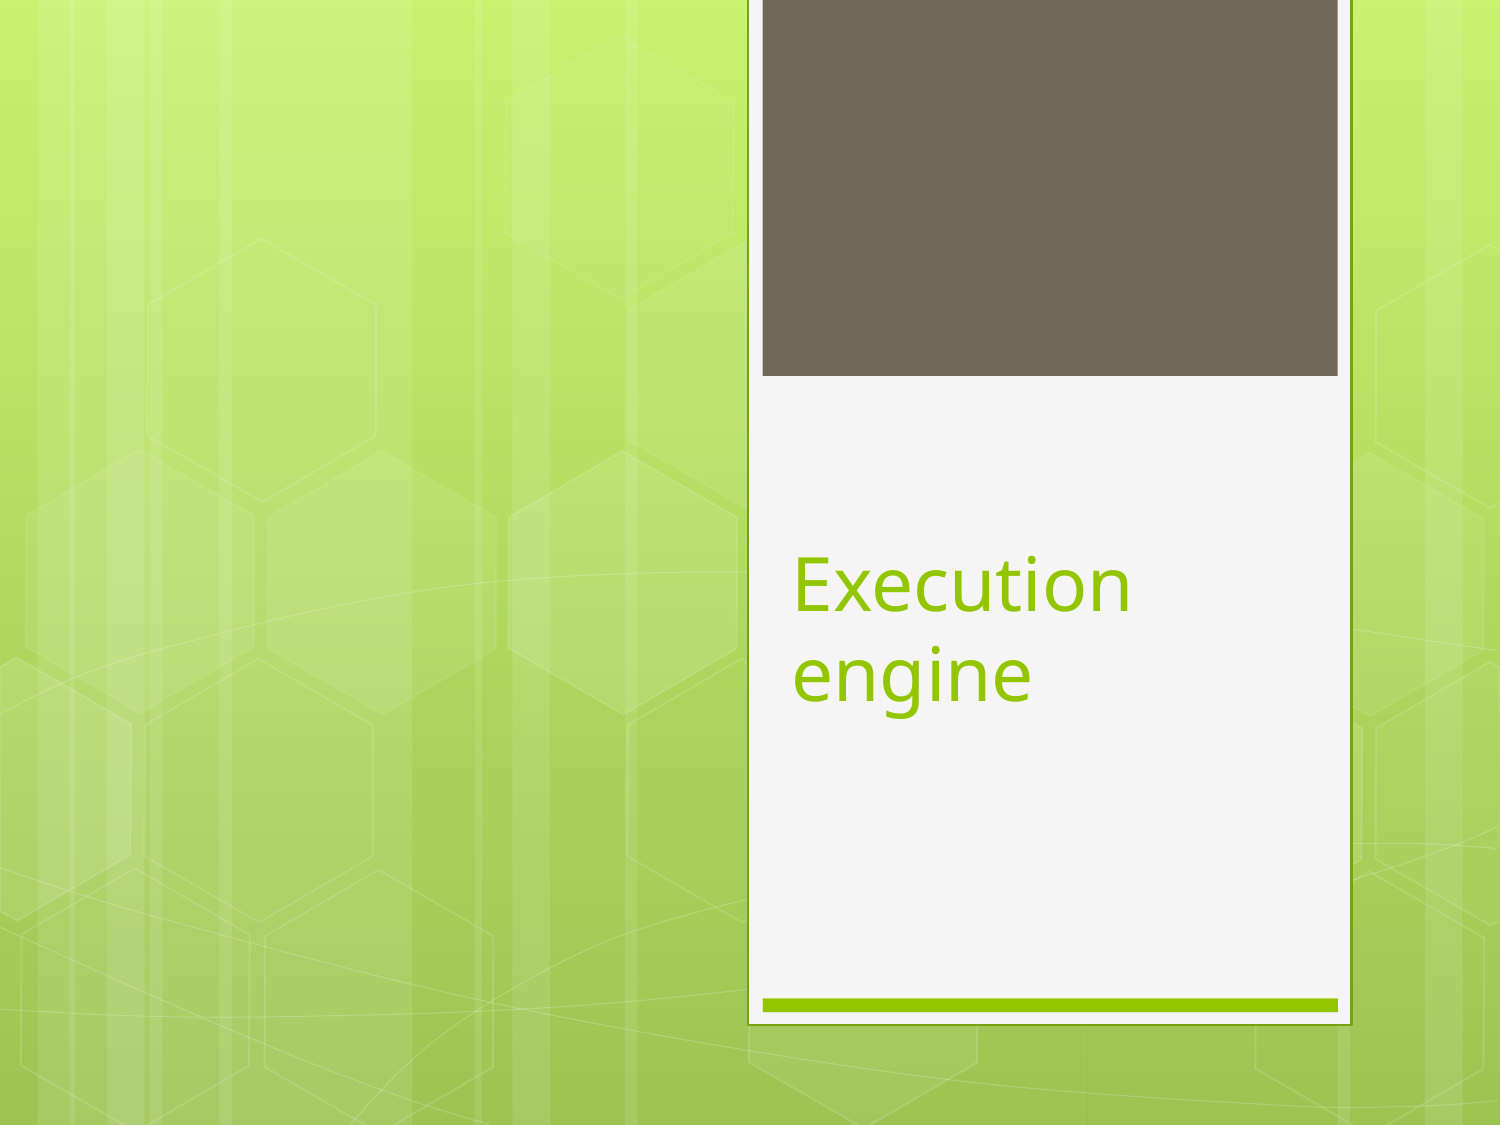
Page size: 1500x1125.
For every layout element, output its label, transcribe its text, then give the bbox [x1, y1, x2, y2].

title Execution engine [776, 444, 1320, 724]
